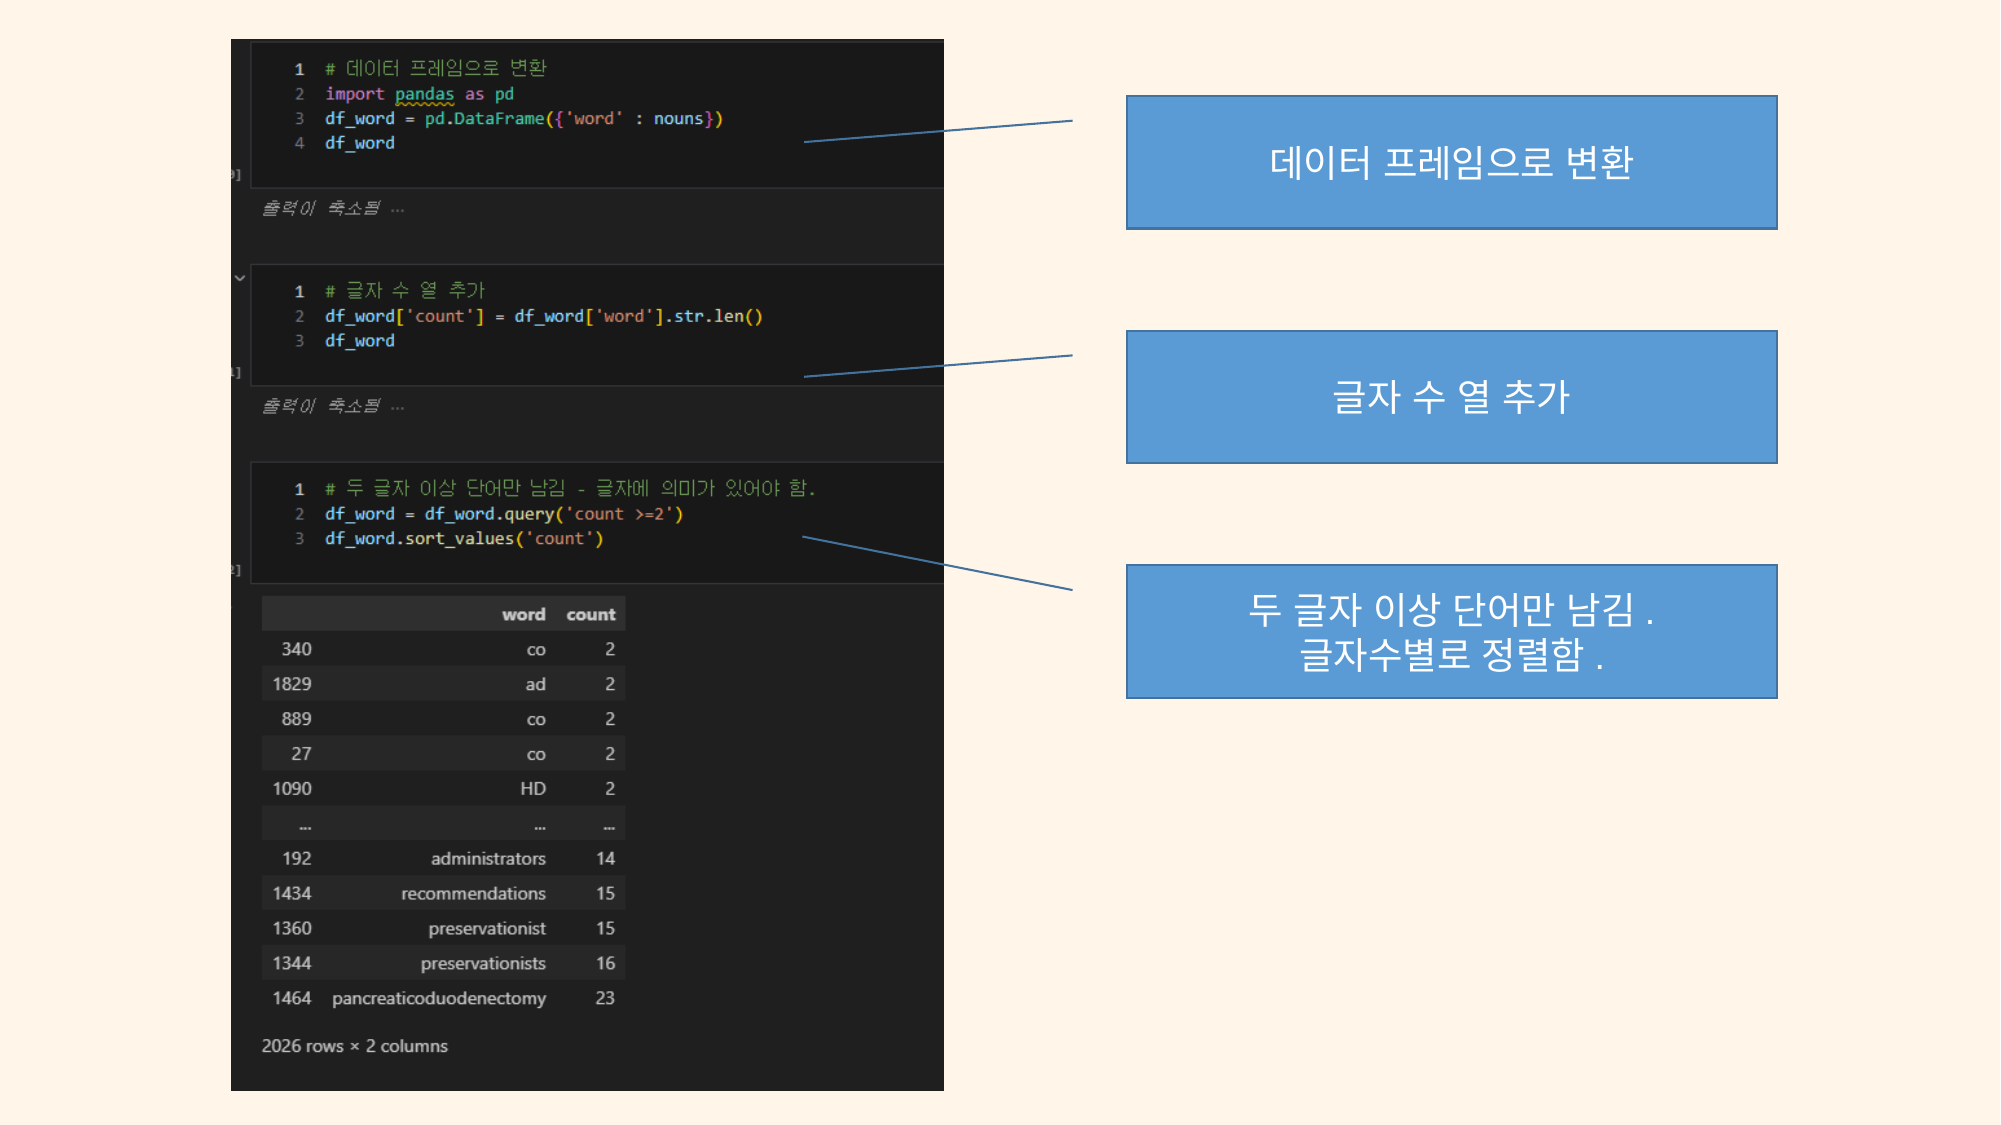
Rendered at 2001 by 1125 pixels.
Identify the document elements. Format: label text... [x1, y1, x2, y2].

text_box 데이터 프레임으로 변환 [1126, 95, 1778, 230]
text_box 글자 수 열 추가 [1126, 330, 1778, 464]
text_box 두 글자 이상 단어만 남김. 글자수별로 정렬함. [1126, 564, 1778, 699]
text_box 글자 수 열 추가 [944, 354, 1073, 367]
text_box 두 글자 이상 단어만 남김. 글자수별로 정렬함. [944, 563, 1073, 592]
text_box 데이터 프레임으로 변환 [944, 119, 1073, 132]
picture [231, 39, 944, 1091]
